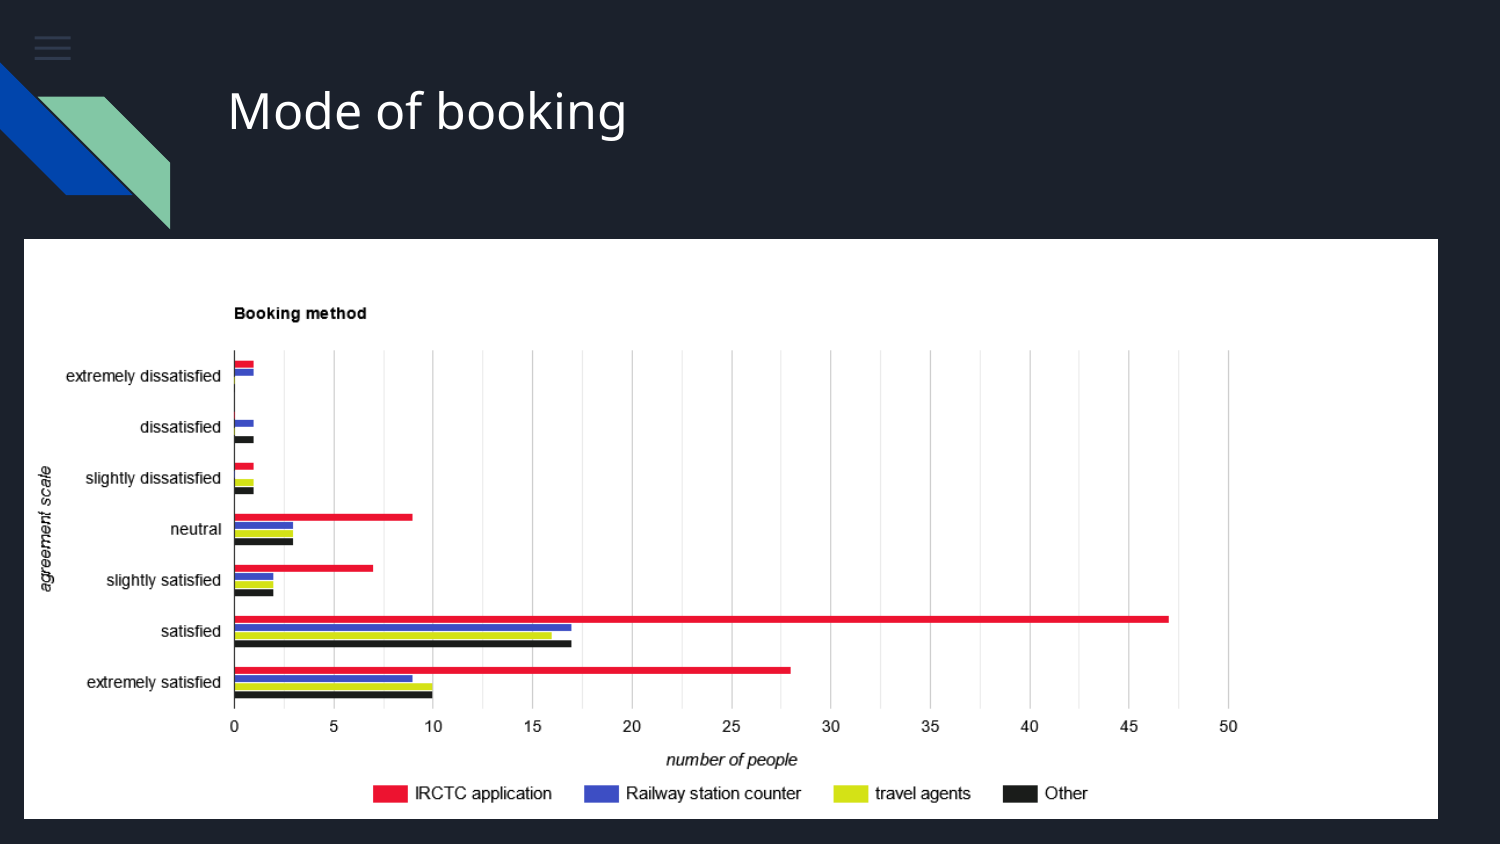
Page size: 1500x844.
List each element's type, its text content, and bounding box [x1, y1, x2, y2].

title Mode of booking [212, 64, 1368, 215]
picture [24, 239, 1438, 819]
